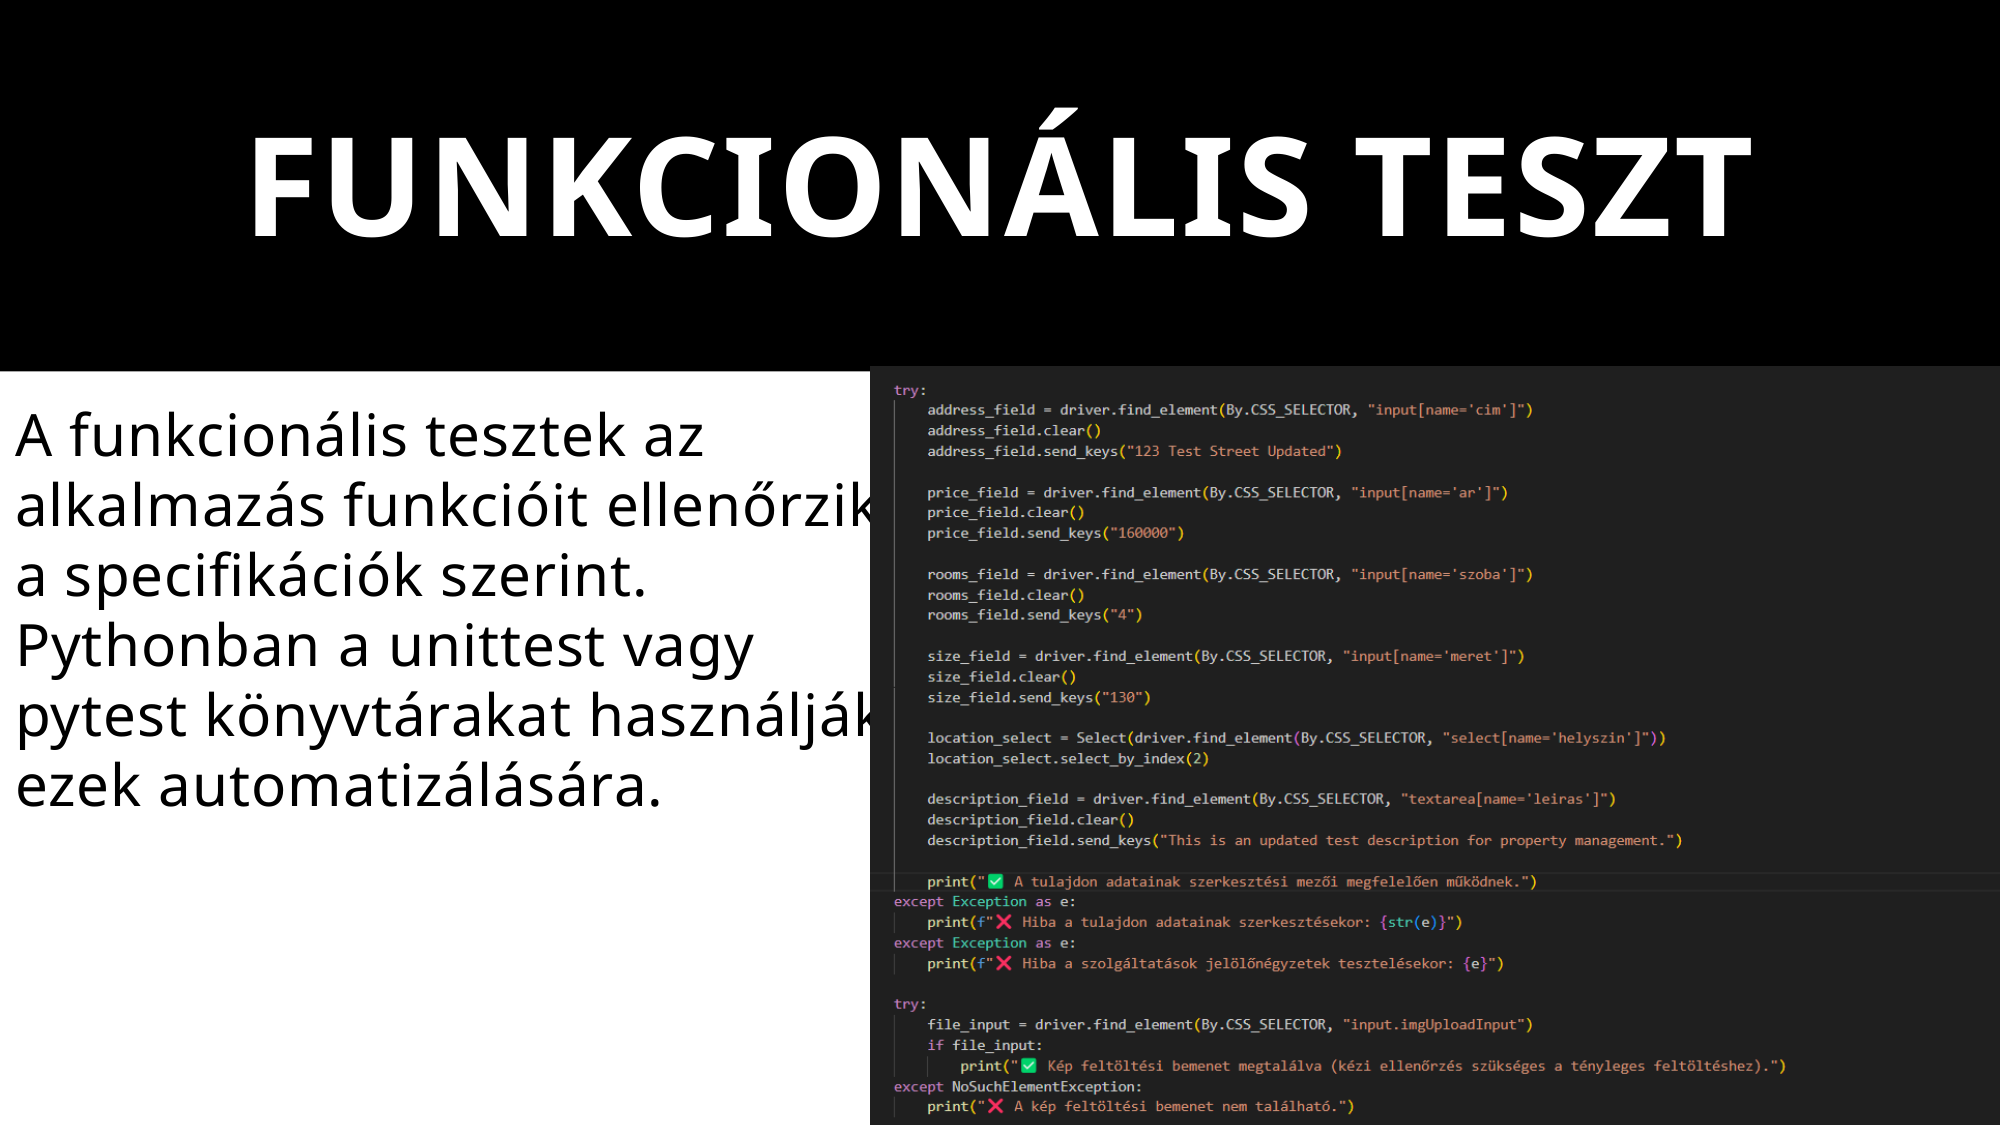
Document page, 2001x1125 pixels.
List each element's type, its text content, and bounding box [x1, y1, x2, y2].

picture [870, 365, 2000, 1125]
title Funkcionális teszt [157, 52, 1842, 332]
list A funkcionális tesztek az alkalmazás funkcióit ellenőrzik a specifikációk szerint. Pythonban a unittest vagy pytest könyvtárakat használják ezek automatizálására. [0, 281, 933, 935]
